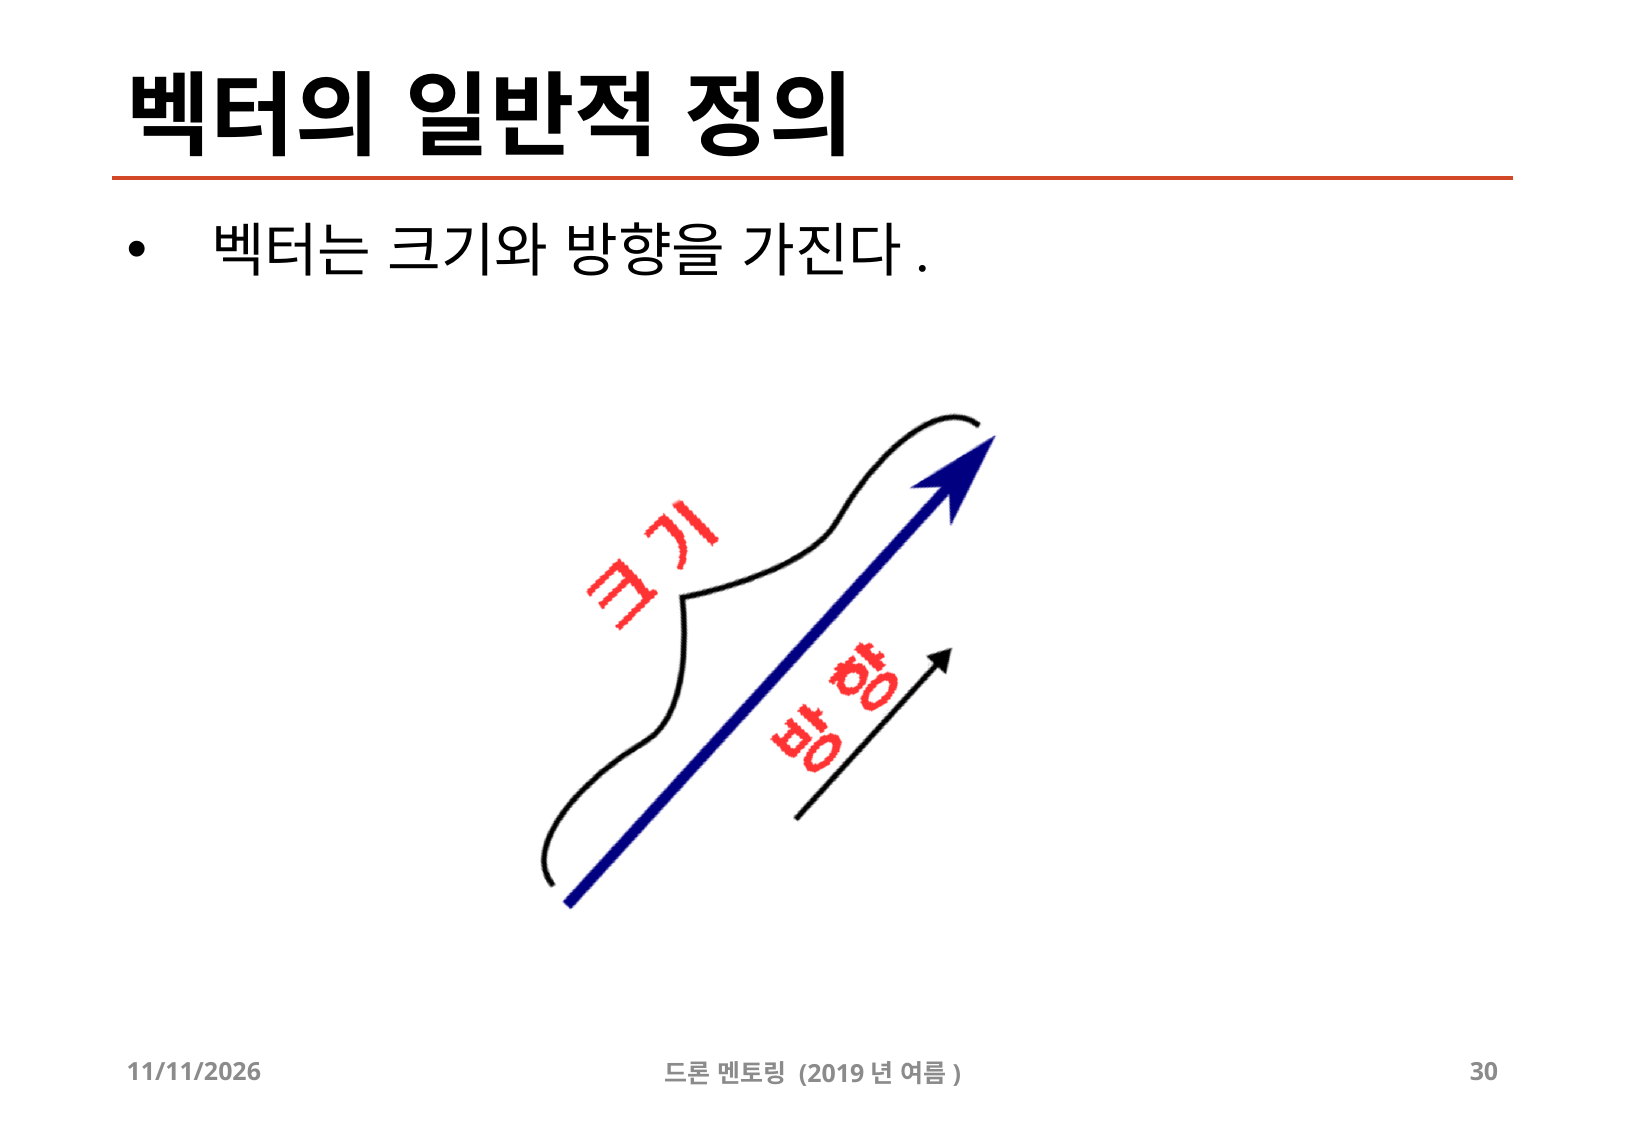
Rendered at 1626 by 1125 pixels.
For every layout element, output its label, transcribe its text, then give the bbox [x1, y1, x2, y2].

list 벡터는 크기와 방향을 가진다. [111, 205, 1514, 591]
slide_number 30 [1433, 1042, 1514, 1103]
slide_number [111, 1042, 303, 1103]
footer 드론 멘토링 (2019년 여름) [538, 1042, 1087, 1103]
picture [357, 303, 1184, 1006]
title 벡터의 일반적 정의 [111, 59, 1514, 179]
